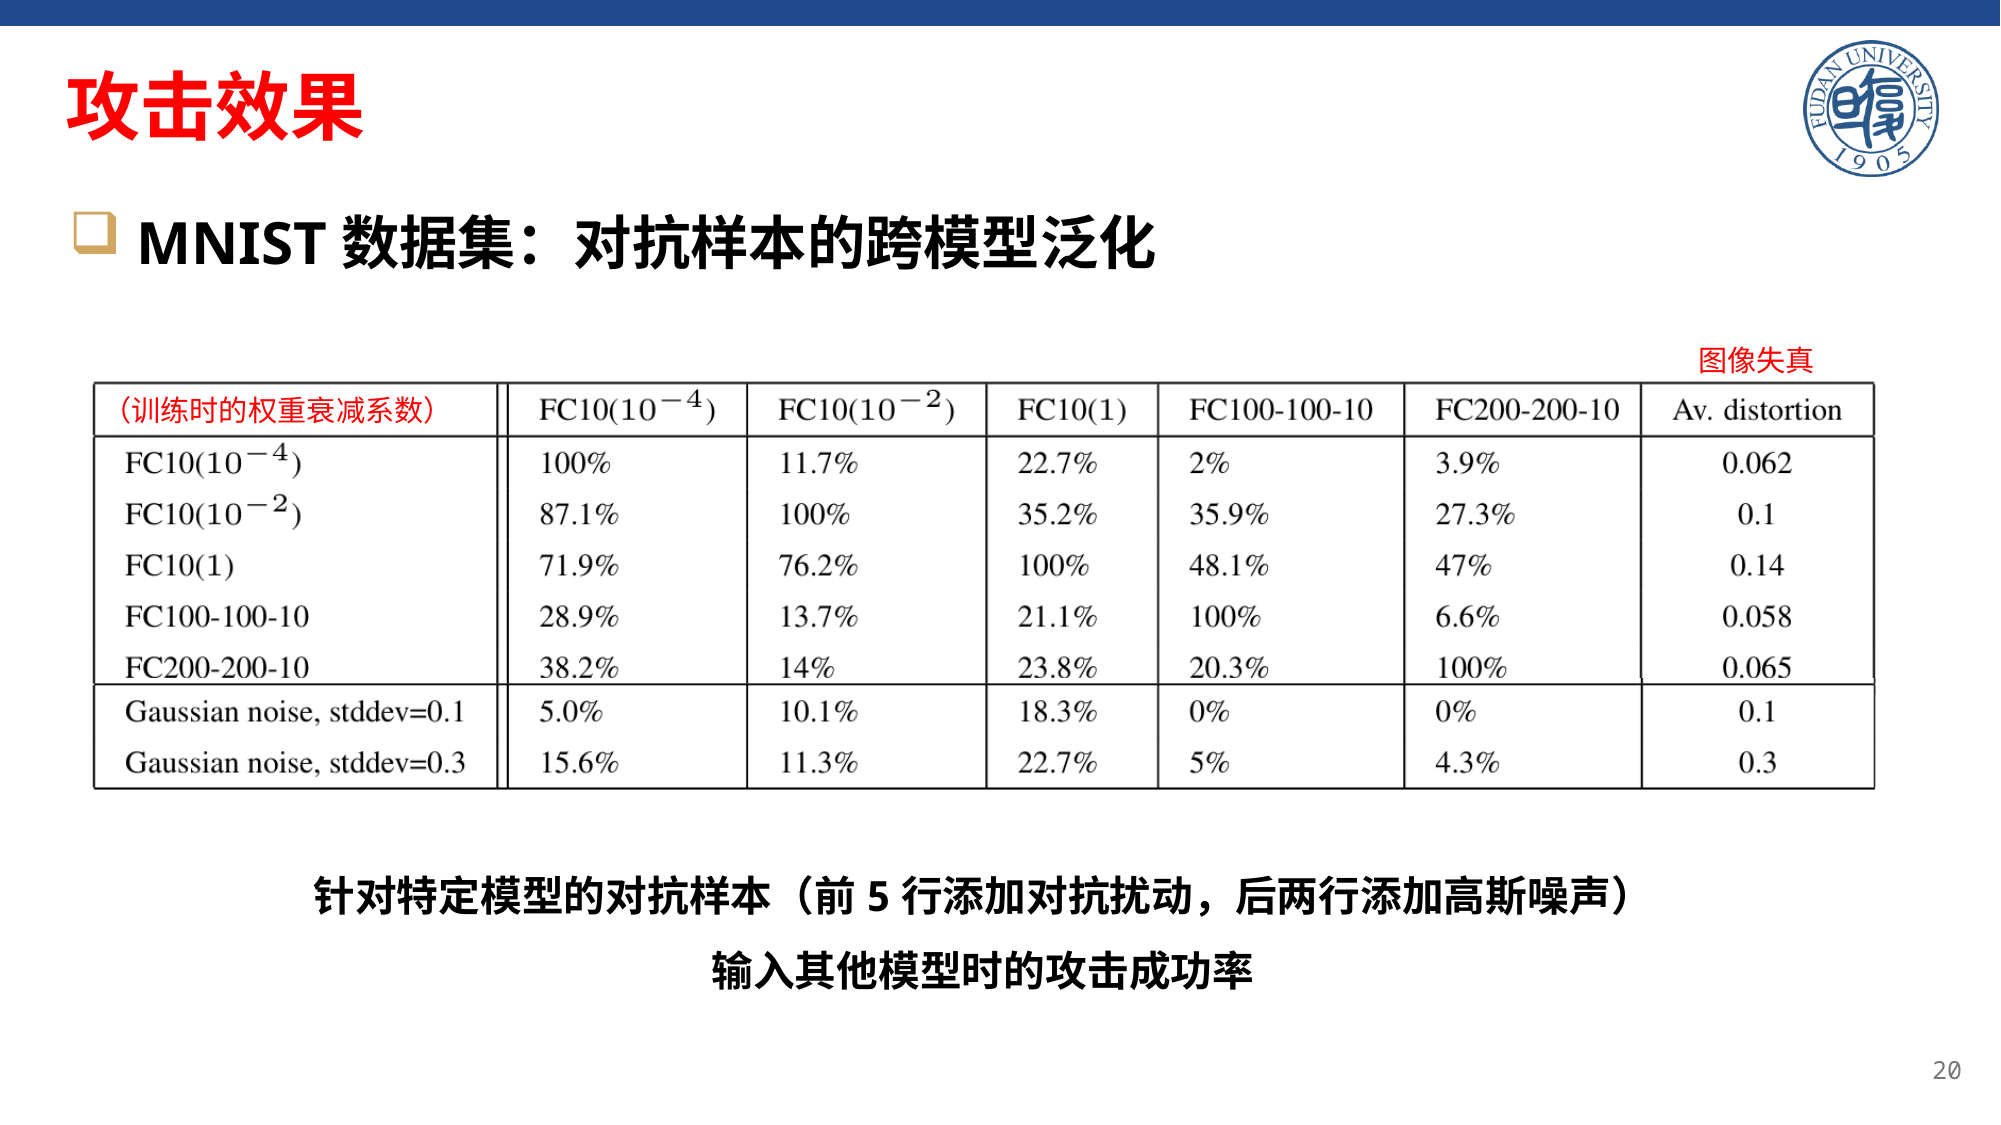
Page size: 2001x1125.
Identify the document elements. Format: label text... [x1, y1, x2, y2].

list MNIST数据集：对抗样本的跨模型泛化 [54, 184, 1954, 457]
text_box 图像失真 [1655, 334, 1858, 374]
picture [90, 375, 1879, 796]
text_box （训练时的权重衰减系数） [78, 385, 86, 435]
text_box 针对特定模型的对抗样本（前5行添加对抗扰动，后两行添加高斯噪声） 输入其他模型时的攻击成功率 [90, 837, 1876, 1002]
title 攻击效果 [50, 36, 1799, 173]
picture [1803, 40, 1939, 177]
